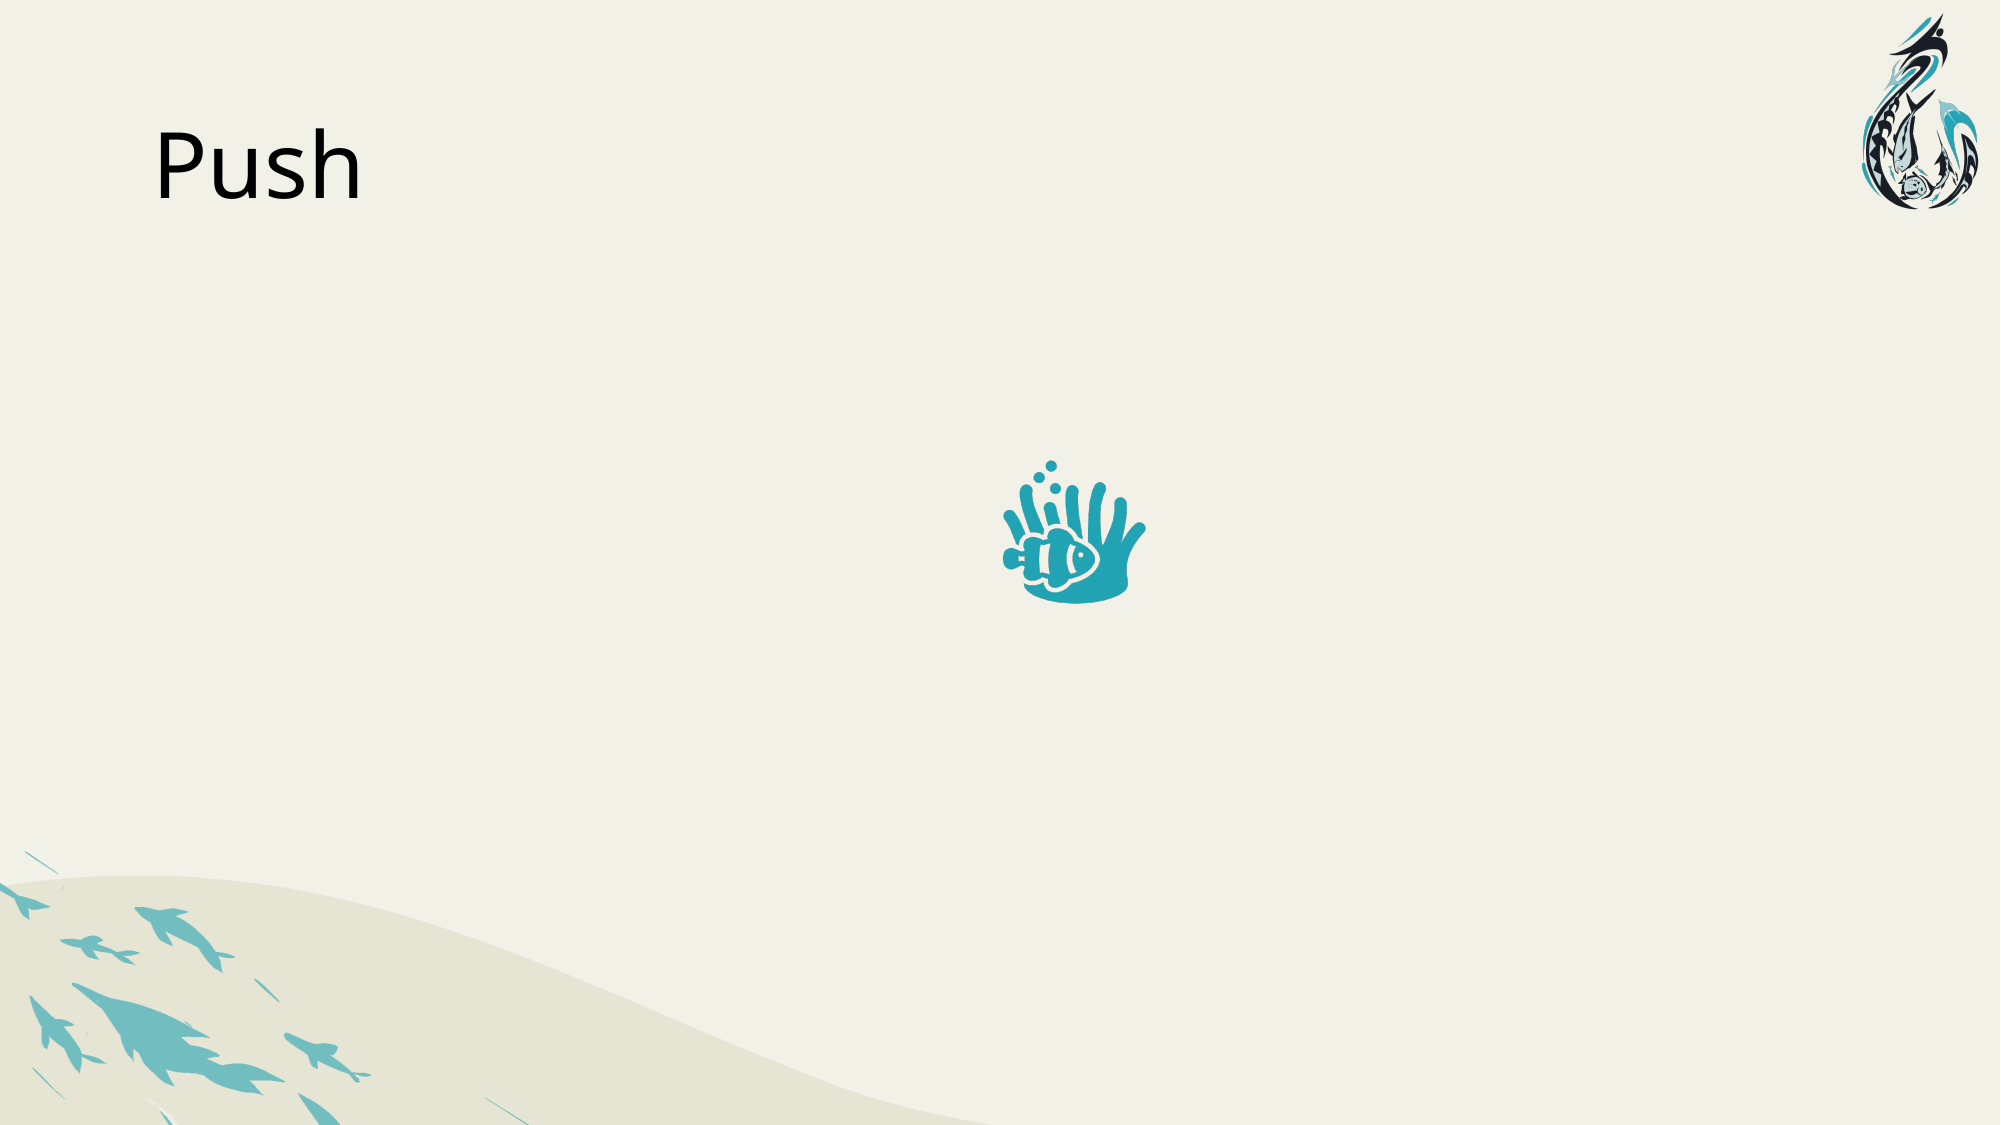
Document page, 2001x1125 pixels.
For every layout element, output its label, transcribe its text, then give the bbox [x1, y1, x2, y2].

title Push [137, 59, 1863, 278]
picture [999, 457, 1151, 609]
picture [0, 841, 1022, 1125]
picture [1851, 13, 1985, 214]
